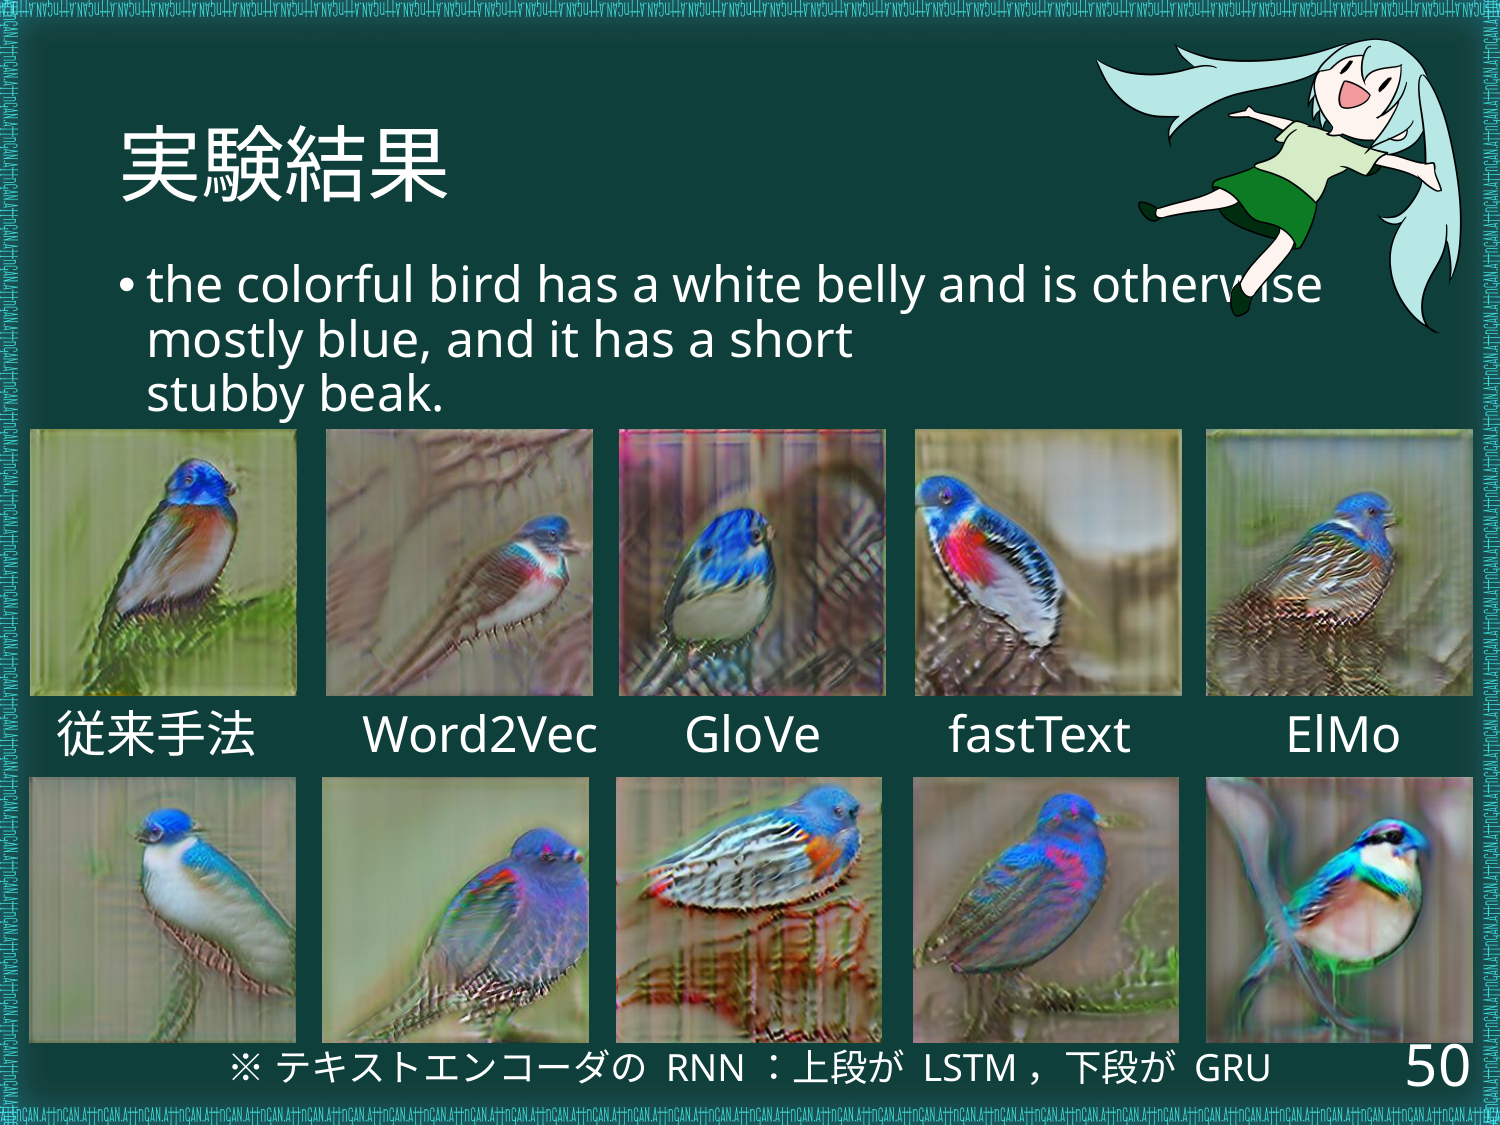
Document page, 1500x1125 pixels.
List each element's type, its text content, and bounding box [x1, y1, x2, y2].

title 実験結果 [103, 59, 1086, 252]
text_box Word2Vec [348, 695, 652, 771]
slide_number 50 [1136, 1036, 1487, 1101]
text_box fastText [933, 695, 1195, 771]
text_box GloVe [669, 696, 869, 771]
list the colorful bird has a white belly and is otherwise mostly blue, and it has a short stubby beak. [103, 252, 1397, 967]
text_box 従来手法 [42, 695, 348, 771]
text_box ElMo [1270, 696, 1436, 771]
text_box ※テキストエンコーダの RNN：上段が LSTM，下段が GRU [213, 1036, 1287, 1097]
picture [0, 0, 1500, 1125]
